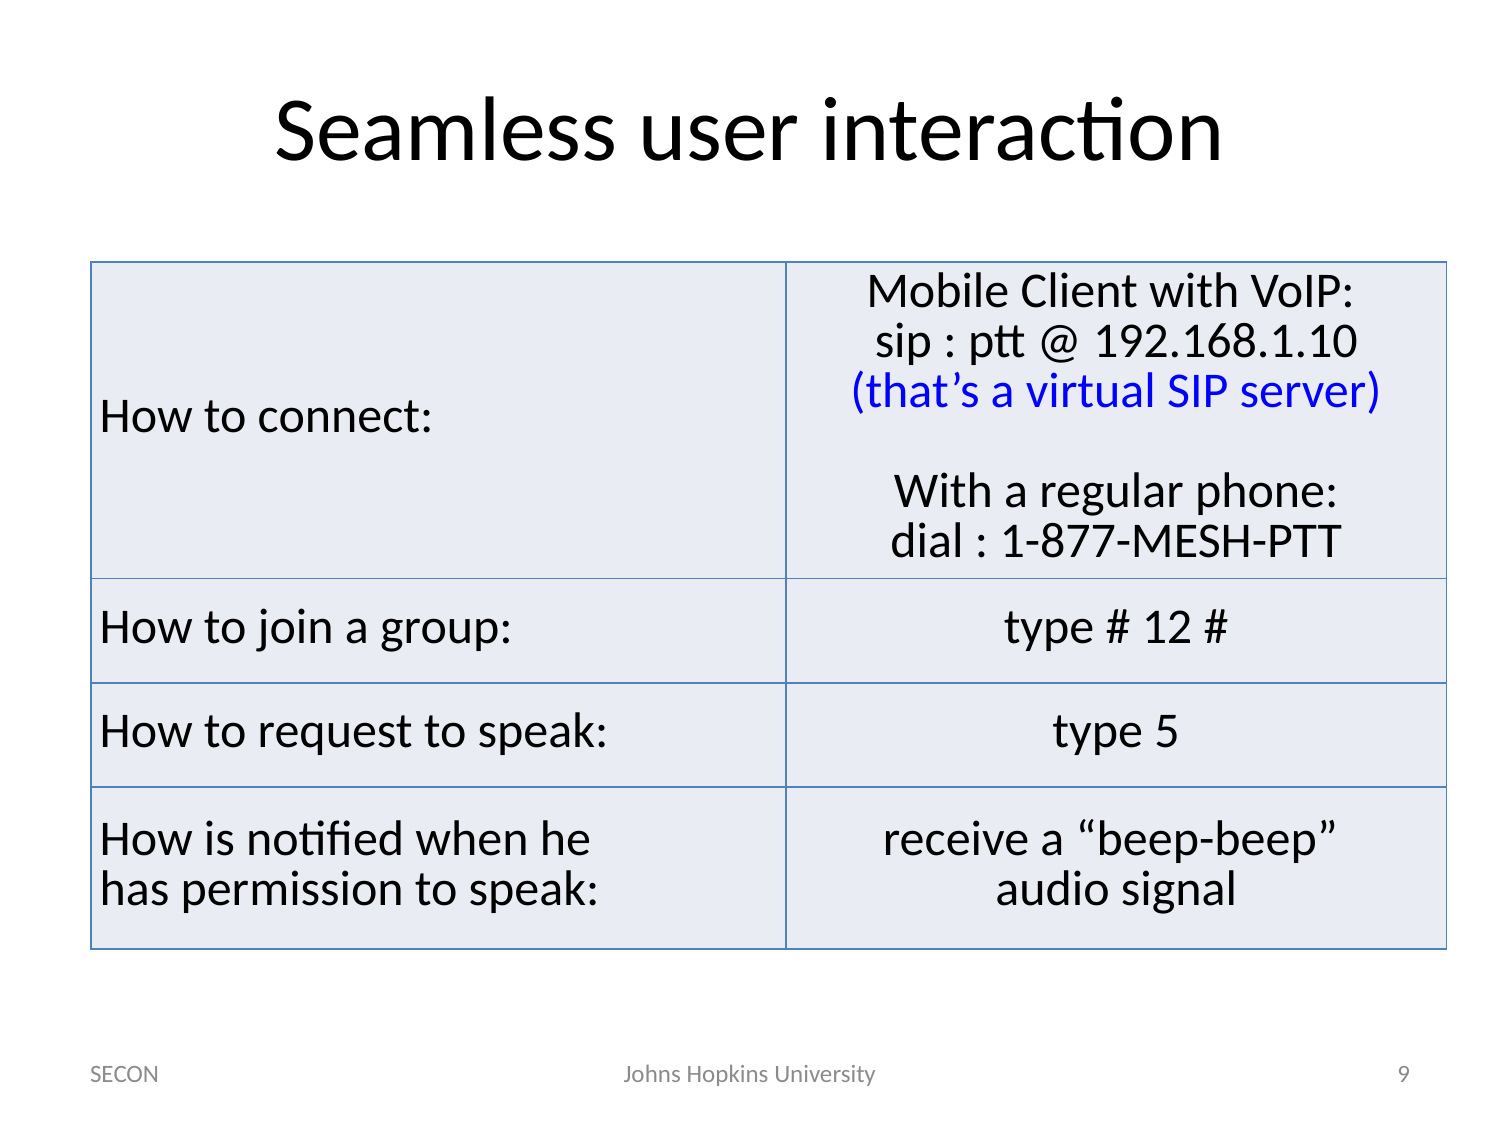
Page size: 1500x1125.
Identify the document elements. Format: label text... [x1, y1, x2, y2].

table_cell How is notified when he has permission to speak: [92, 788, 785, 948]
title Seamless user interaction [75, 30, 1425, 219]
slide_number 9 [1074, 1042, 1425, 1103]
footer Johns Hopkins University [512, 1042, 988, 1103]
table_cell How to join a group: [92, 579, 785, 682]
table_header How to connect: [92, 263, 785, 578]
table_header Mobile Client with VoIP: sip : ptt @ 192.168.1.10 (that’s a virtual SIP server) With a regular phone: dial : 1-877-MESH-PTT [787, 263, 1446, 578]
table_cell type 5 [787, 684, 1446, 786]
slide_number SECON [75, 1042, 425, 1103]
table_cell receive a “beep-beep” audio signal [787, 788, 1446, 948]
table_cell type # 12 # [787, 579, 1446, 682]
table_cell How to request to speak: [92, 684, 785, 786]
